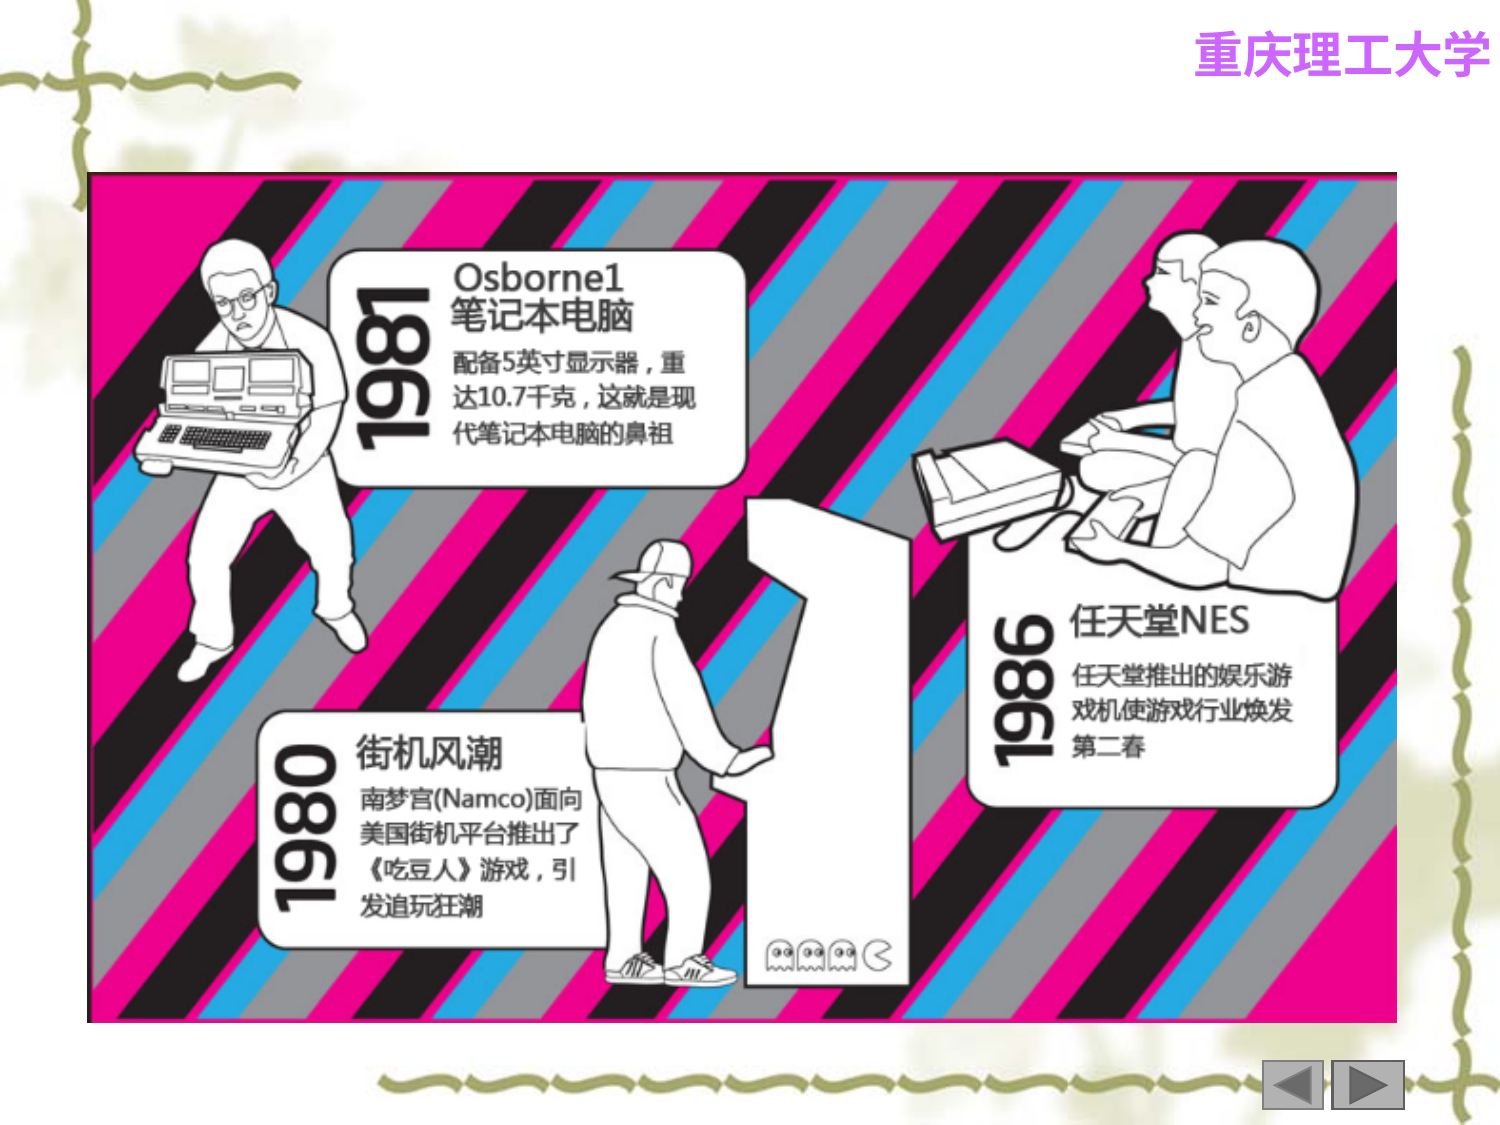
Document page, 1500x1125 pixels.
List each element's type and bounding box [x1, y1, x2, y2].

list [87, 172, 1397, 1024]
picture [0, 0, 1500, 1125]
